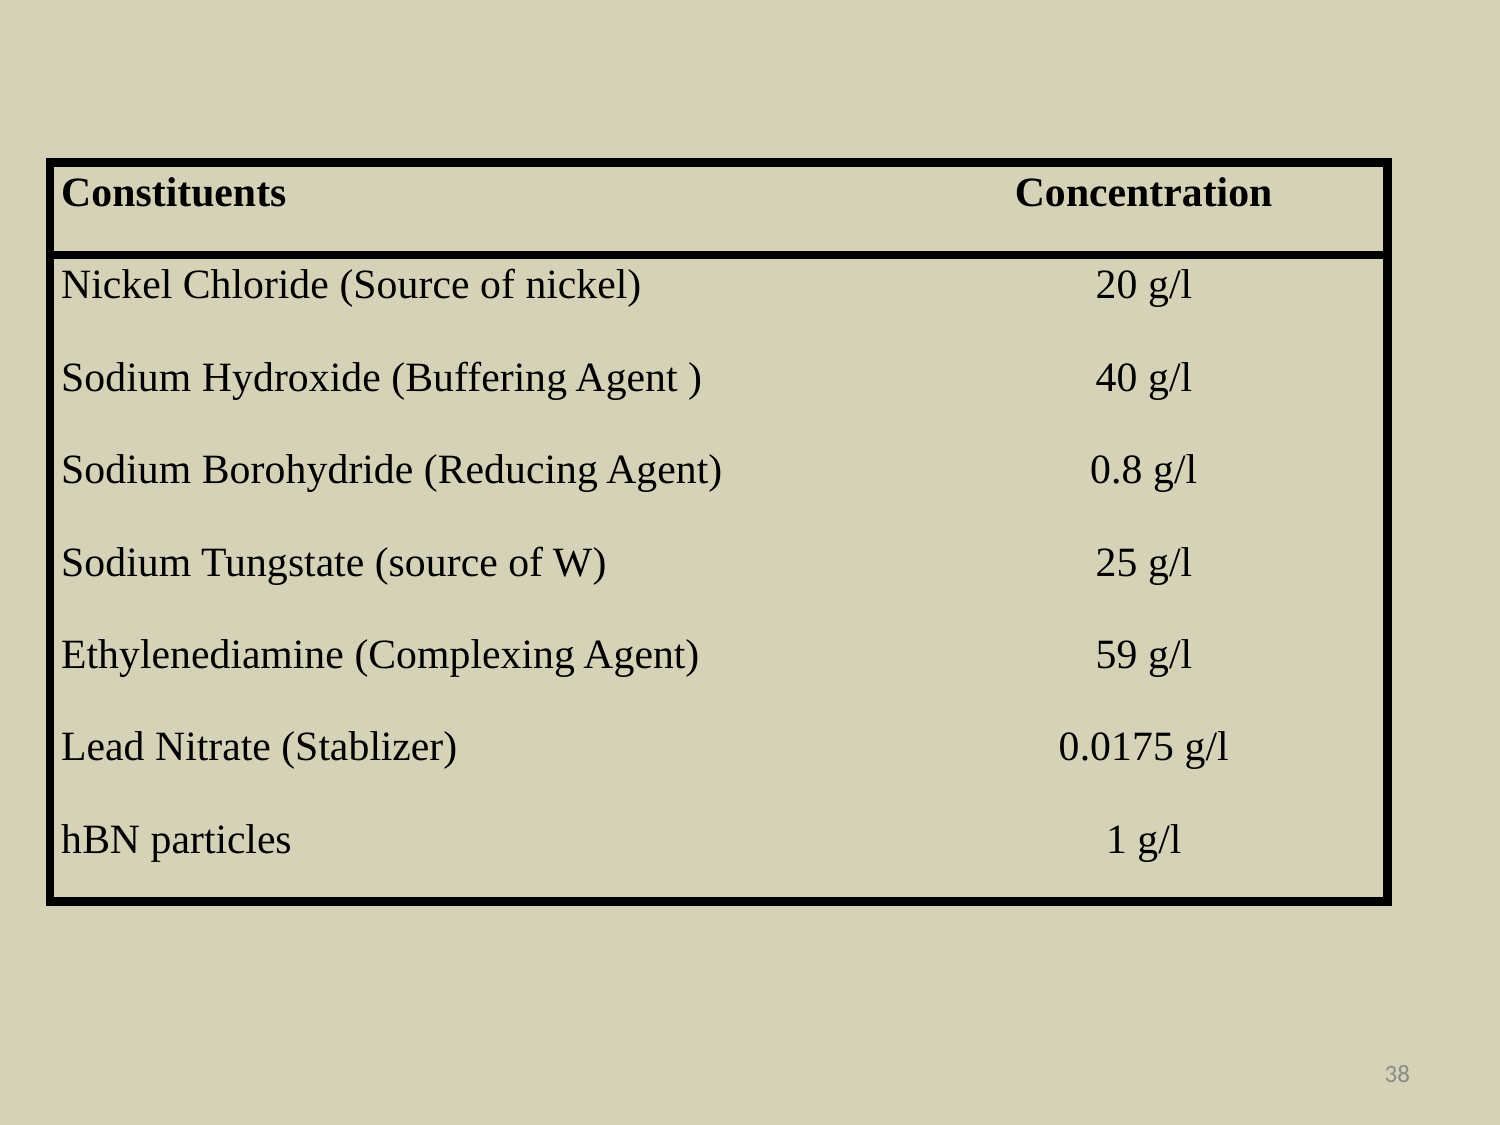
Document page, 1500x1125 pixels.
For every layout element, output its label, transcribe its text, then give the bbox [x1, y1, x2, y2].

table_cell 20 g/l [900, 259, 1383, 347]
table_cell 1 g/l [900, 809, 1383, 897]
table_cell 25 g/l [900, 532, 1383, 624]
table_header Concentration [900, 167, 1383, 251]
table_header Constituents [54, 167, 900, 251]
table_cell Ethylenediamine (Complexing Agent) [54, 624, 900, 717]
table_cell Nickel Chloride (Source of nickel) [54, 259, 900, 347]
table_cell 40 g/l [900, 347, 1383, 440]
table_cell Sodium Borohydride (Reducing Agent) [54, 440, 900, 532]
table_cell 59 g/l [900, 624, 1383, 717]
table_cell hBN particles [54, 809, 900, 897]
table_cell Sodium Hydroxide (Buffering Agent ) [54, 347, 900, 440]
slide_number 38 [1074, 1042, 1425, 1103]
table_cell Lead Nitrate (Stablizer) [54, 717, 900, 809]
table_cell 0.8 g/l [900, 440, 1383, 532]
table_cell 0.0175 g/l [900, 717, 1383, 809]
table_cell Sodium Tungstate (source of W) [54, 532, 900, 624]
